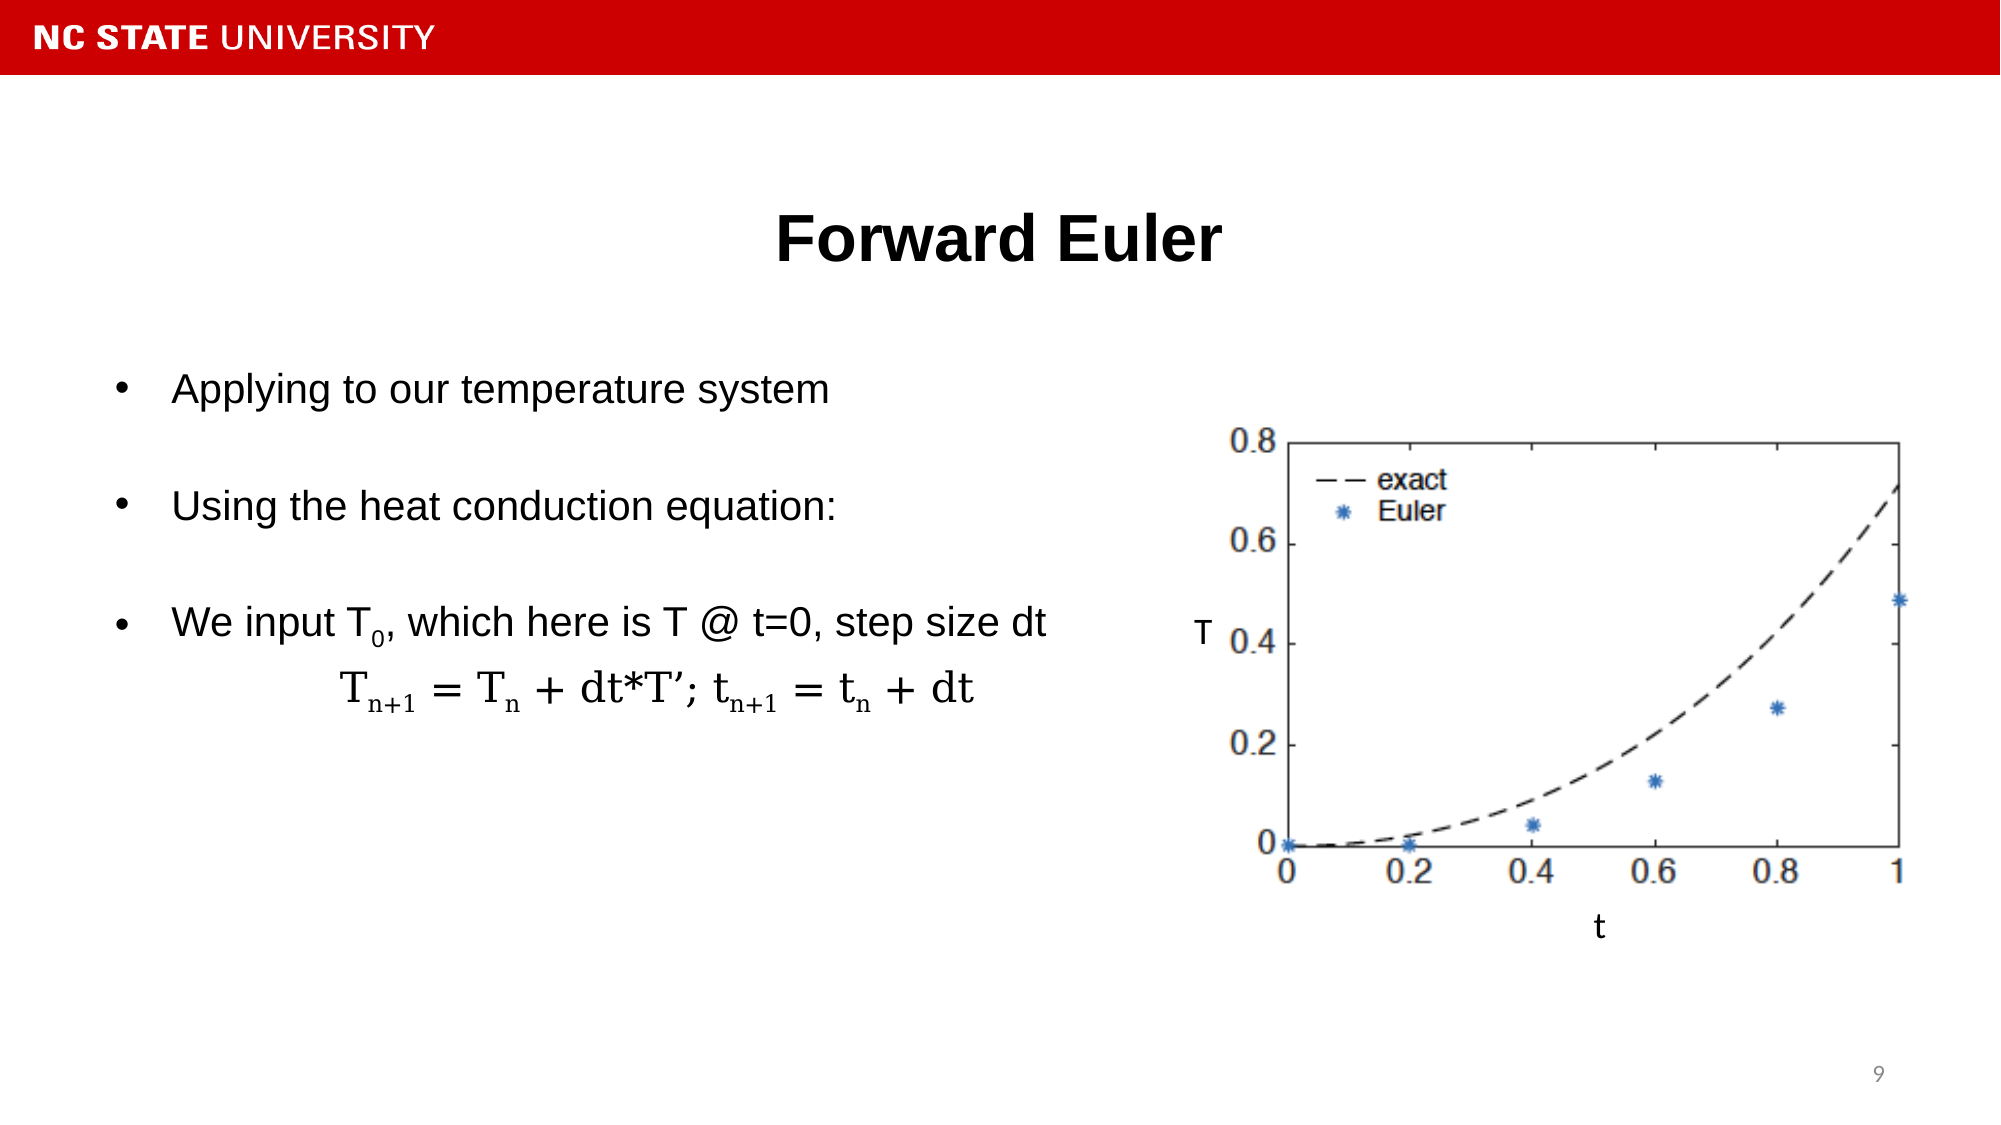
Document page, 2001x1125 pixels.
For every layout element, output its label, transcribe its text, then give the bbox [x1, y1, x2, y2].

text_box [1179, 424, 1918, 955]
picture [0, 0, 2000, 75]
title Forward Euler [99, 147, 1900, 323]
slide_number 9 [1433, 1042, 1900, 1103]
